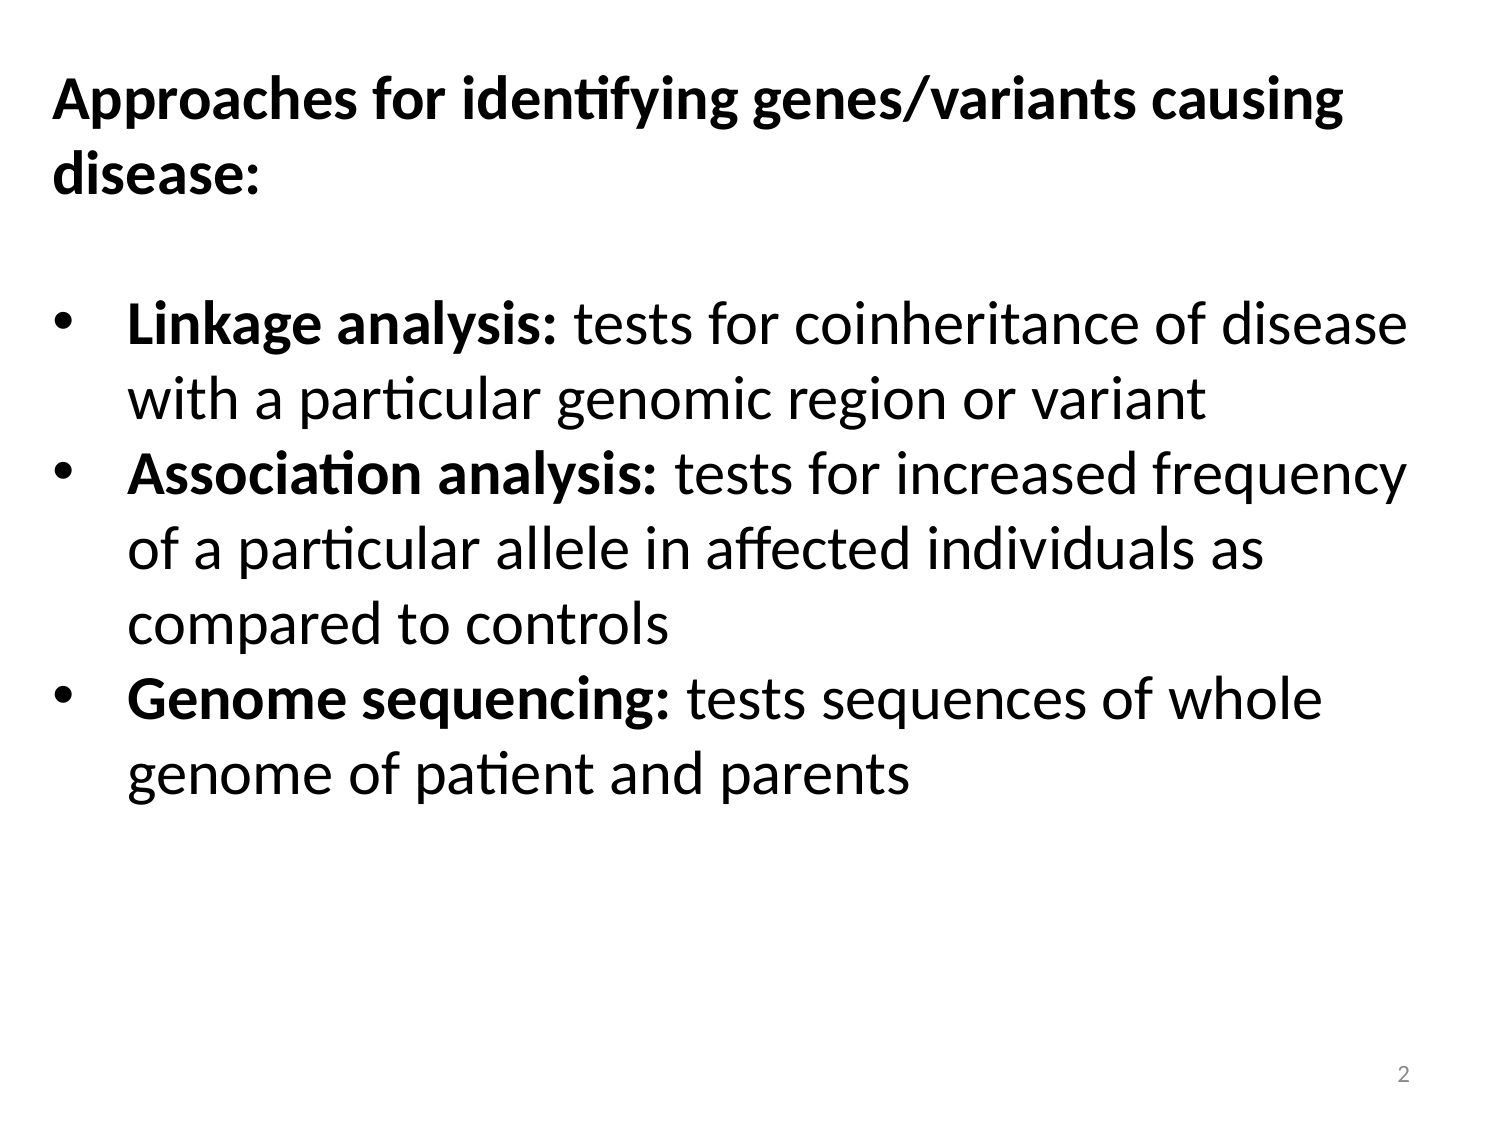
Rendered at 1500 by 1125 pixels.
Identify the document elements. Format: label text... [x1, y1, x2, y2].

text_box Approaches for identifying genes/variants causing disease: Linkage analysis: tests for coinheritance of disease with a particular genomic region or variant Association analysis: tests for increased frequency of a particular allele in affected individuals as compared to controls Genome sequencing: tests sequences of whole genome of patient and parents [37, 49, 1475, 815]
slide_number 2 [1074, 1042, 1425, 1103]
